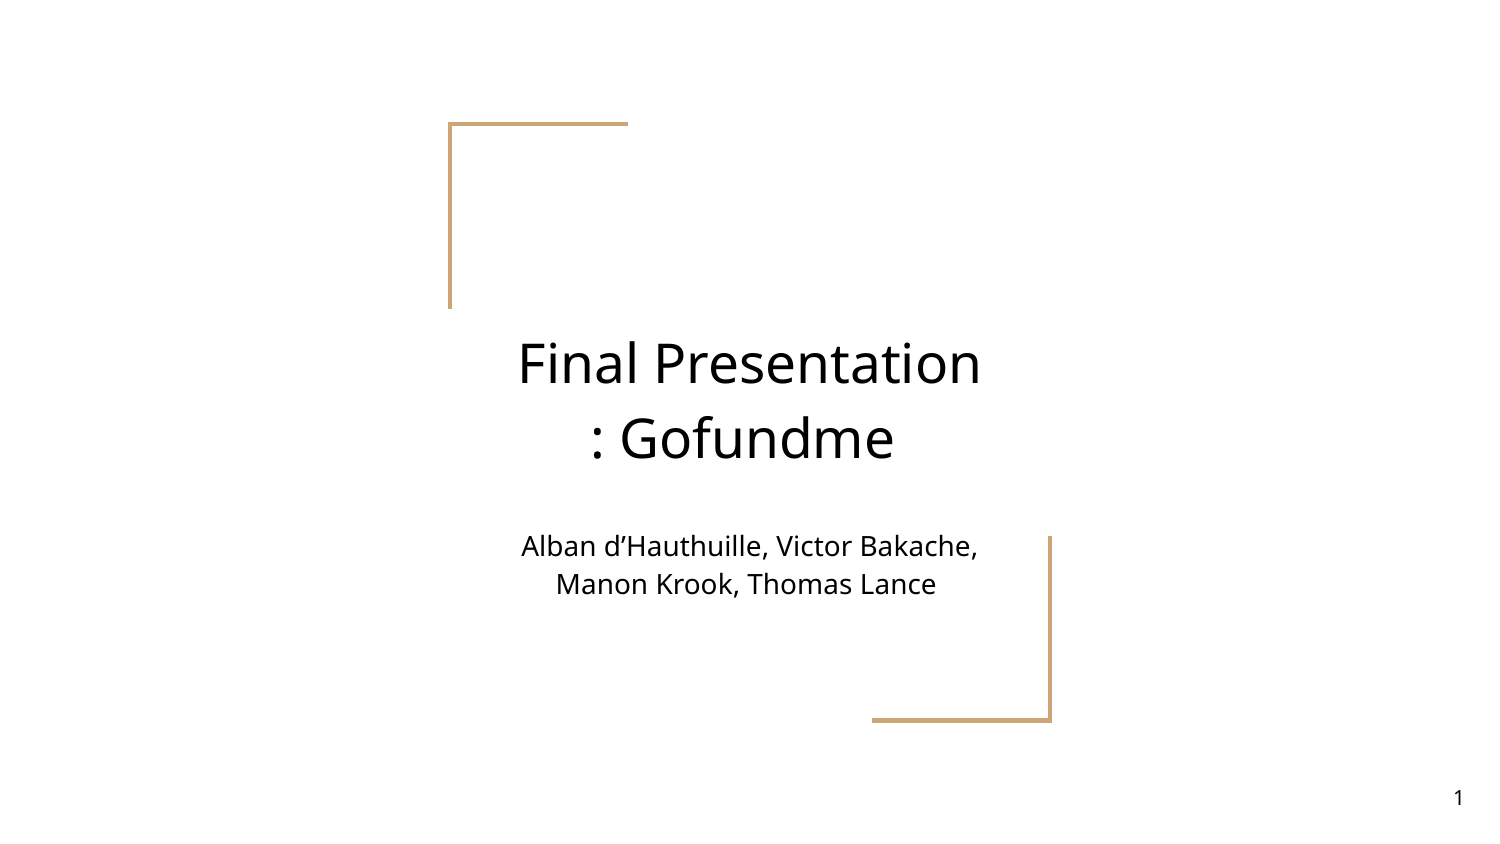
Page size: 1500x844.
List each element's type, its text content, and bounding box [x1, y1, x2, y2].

subtitle Alban d’Hauthuille, Victor Bakache, Manon Krook, Thomas Lance [499, 511, 1001, 627]
title Final Presentation : Gofundme [499, 236, 1001, 490]
slide_number ‹#› [1389, 764, 1480, 830]
